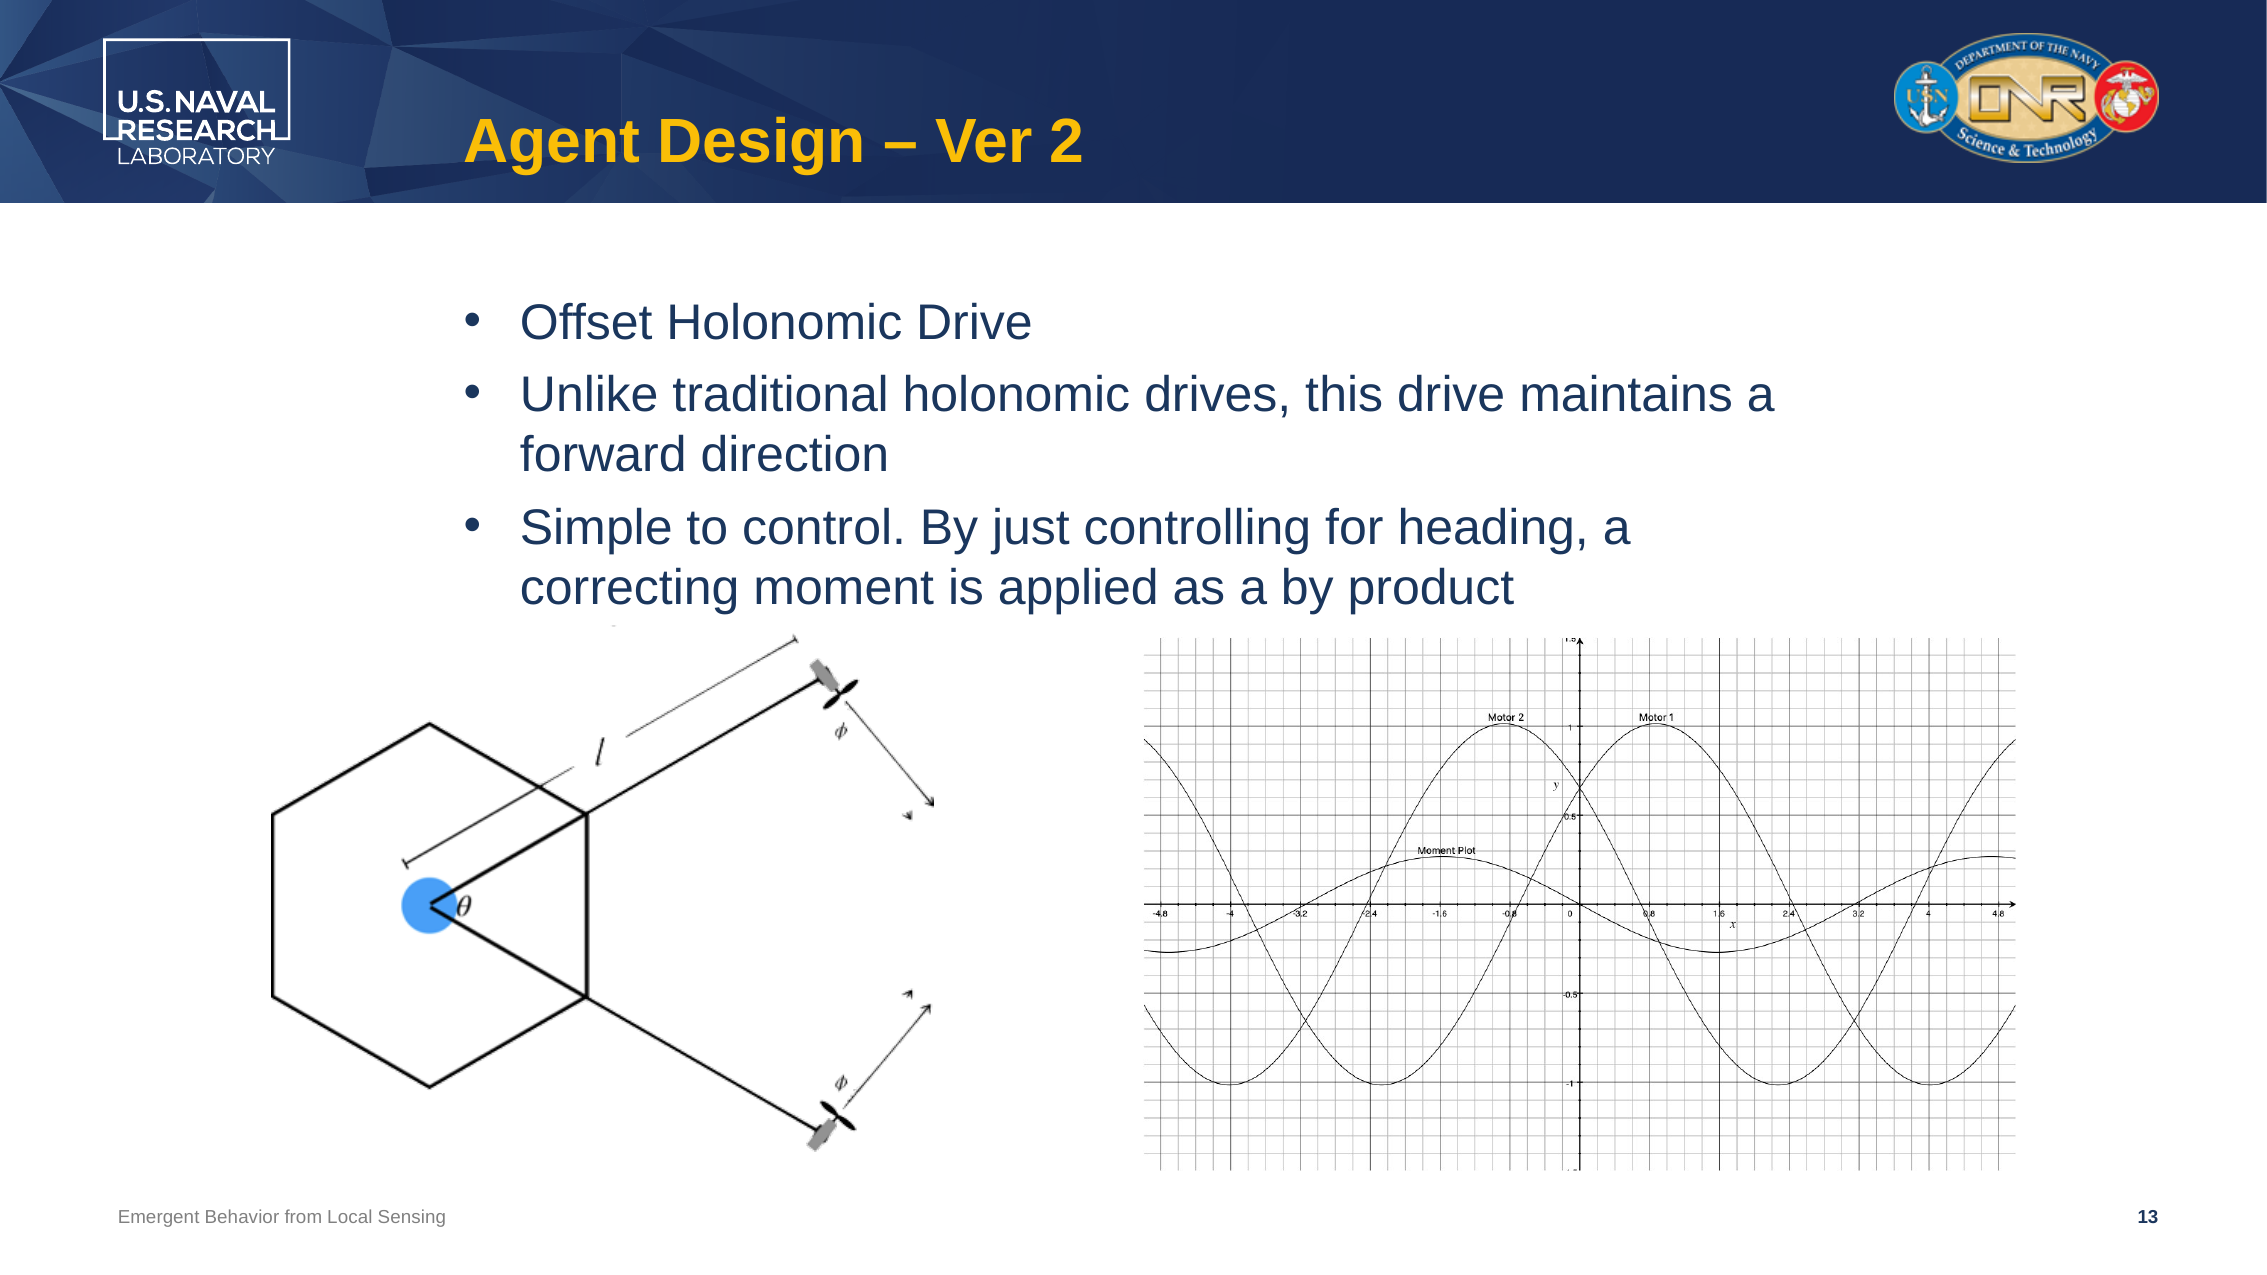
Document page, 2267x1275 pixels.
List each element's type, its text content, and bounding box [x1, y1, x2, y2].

picture [1143, 637, 2016, 1171]
title Agent Design – Ver 2 [463, 104, 2113, 180]
picture [271, 625, 934, 1152]
picture [0, 0, 2267, 203]
footer Emergent Behavior from Local Sensing [103, 1181, 868, 1250]
slide_number 13 [1648, 1181, 2159, 1250]
list Offset Holonomic Drive Unlike traditional holonomic drives, this drive maintains a forward direction Simple to control. By just controlling for heading, a correcting moment is applied as a by product [463, 289, 1824, 1152]
